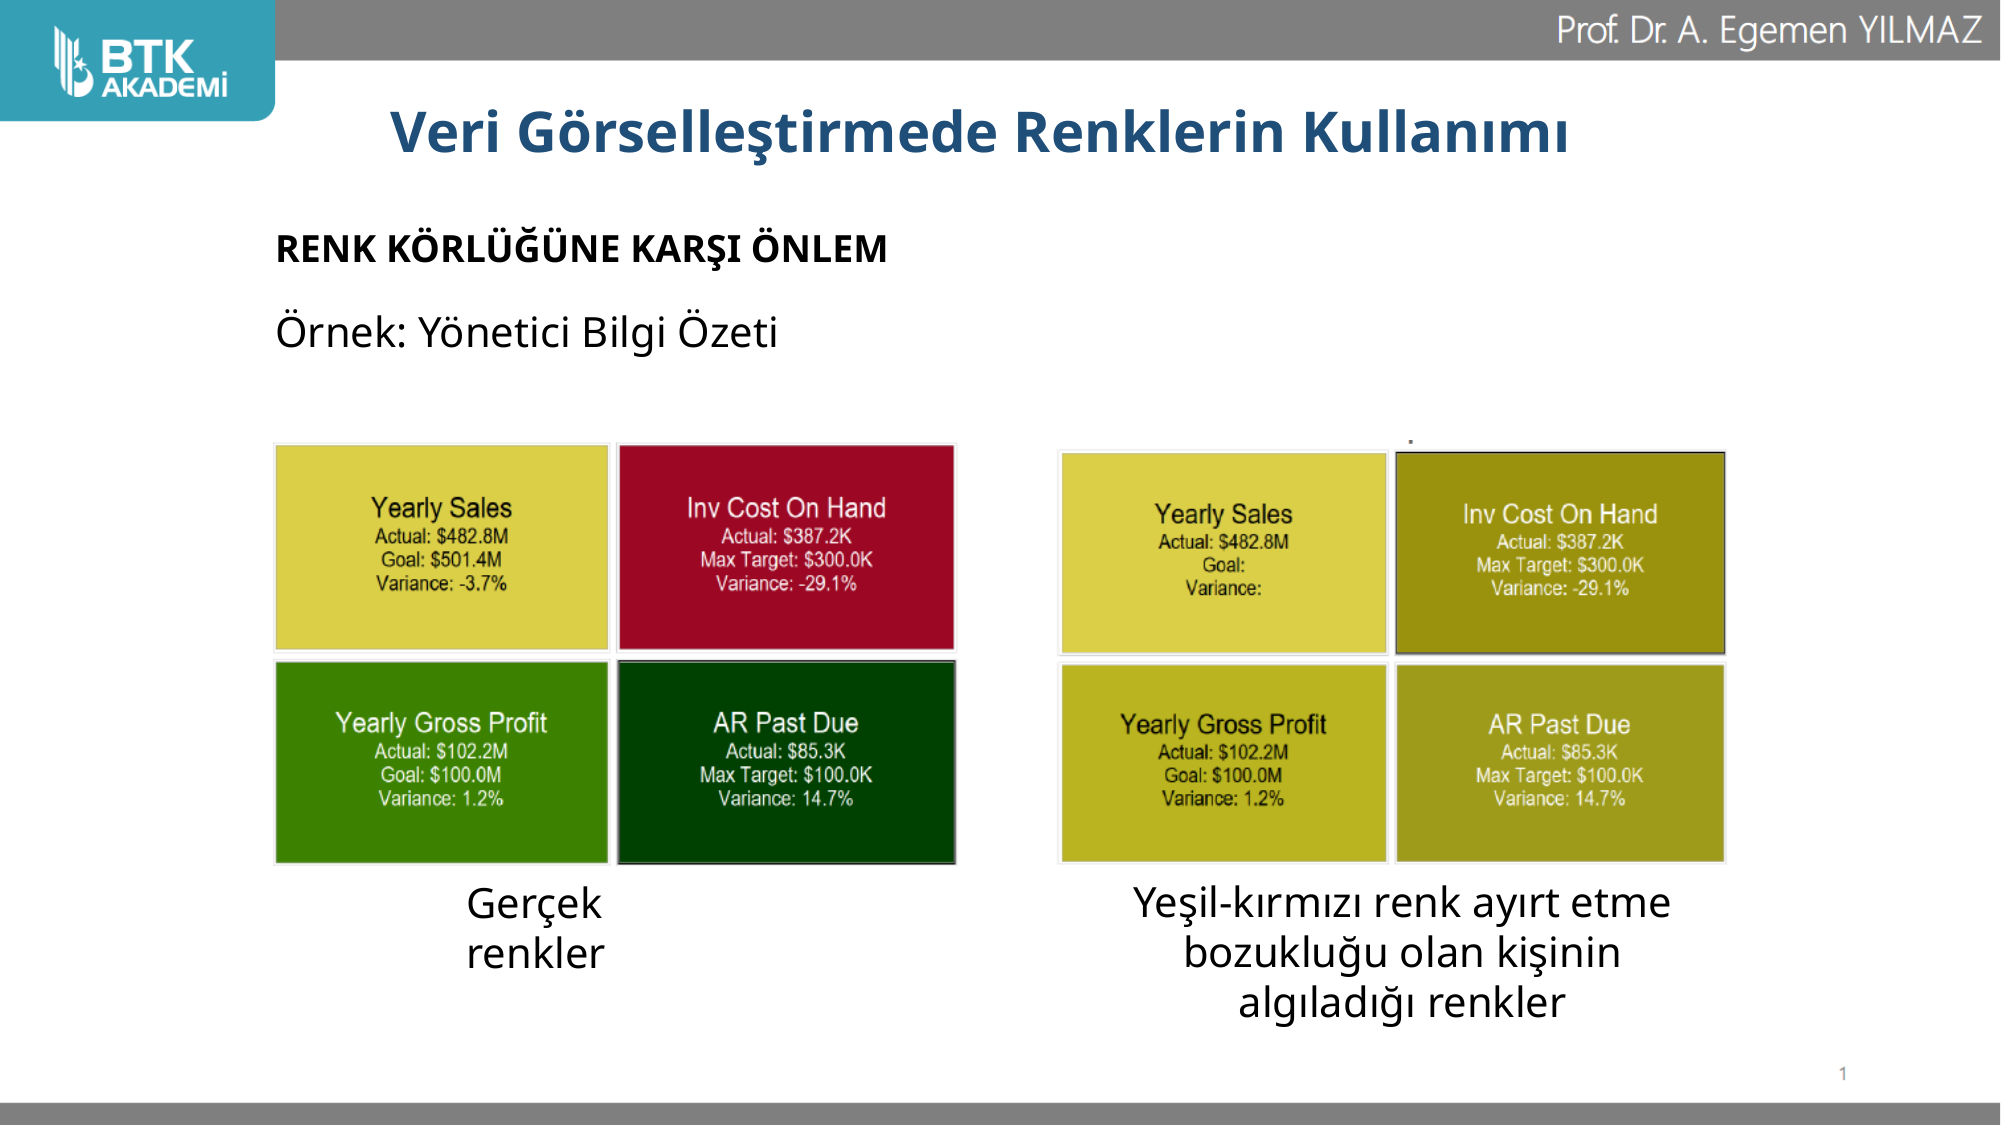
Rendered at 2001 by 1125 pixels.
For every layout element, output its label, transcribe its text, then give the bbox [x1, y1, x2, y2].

text_box Yeşil-kırmızı renk ayırt etme bozukluğu olan kişinin algıladığı renkler [1087, 870, 1718, 1033]
slide_number 40 [1325, 1042, 1863, 1103]
text_box Gerçek renkler [451, 870, 767, 985]
text_box RENK KÖRLÜĞÜNE KARŞI ÖNLEM [260, 217, 904, 278]
picture [0, 0, 2001, 1125]
text_box Örnek: Yönetici Bilgi Özeti [260, 298, 1085, 364]
title Veri Görselleştirmede Renklerin Kullanımı [99, 0, 1863, 172]
